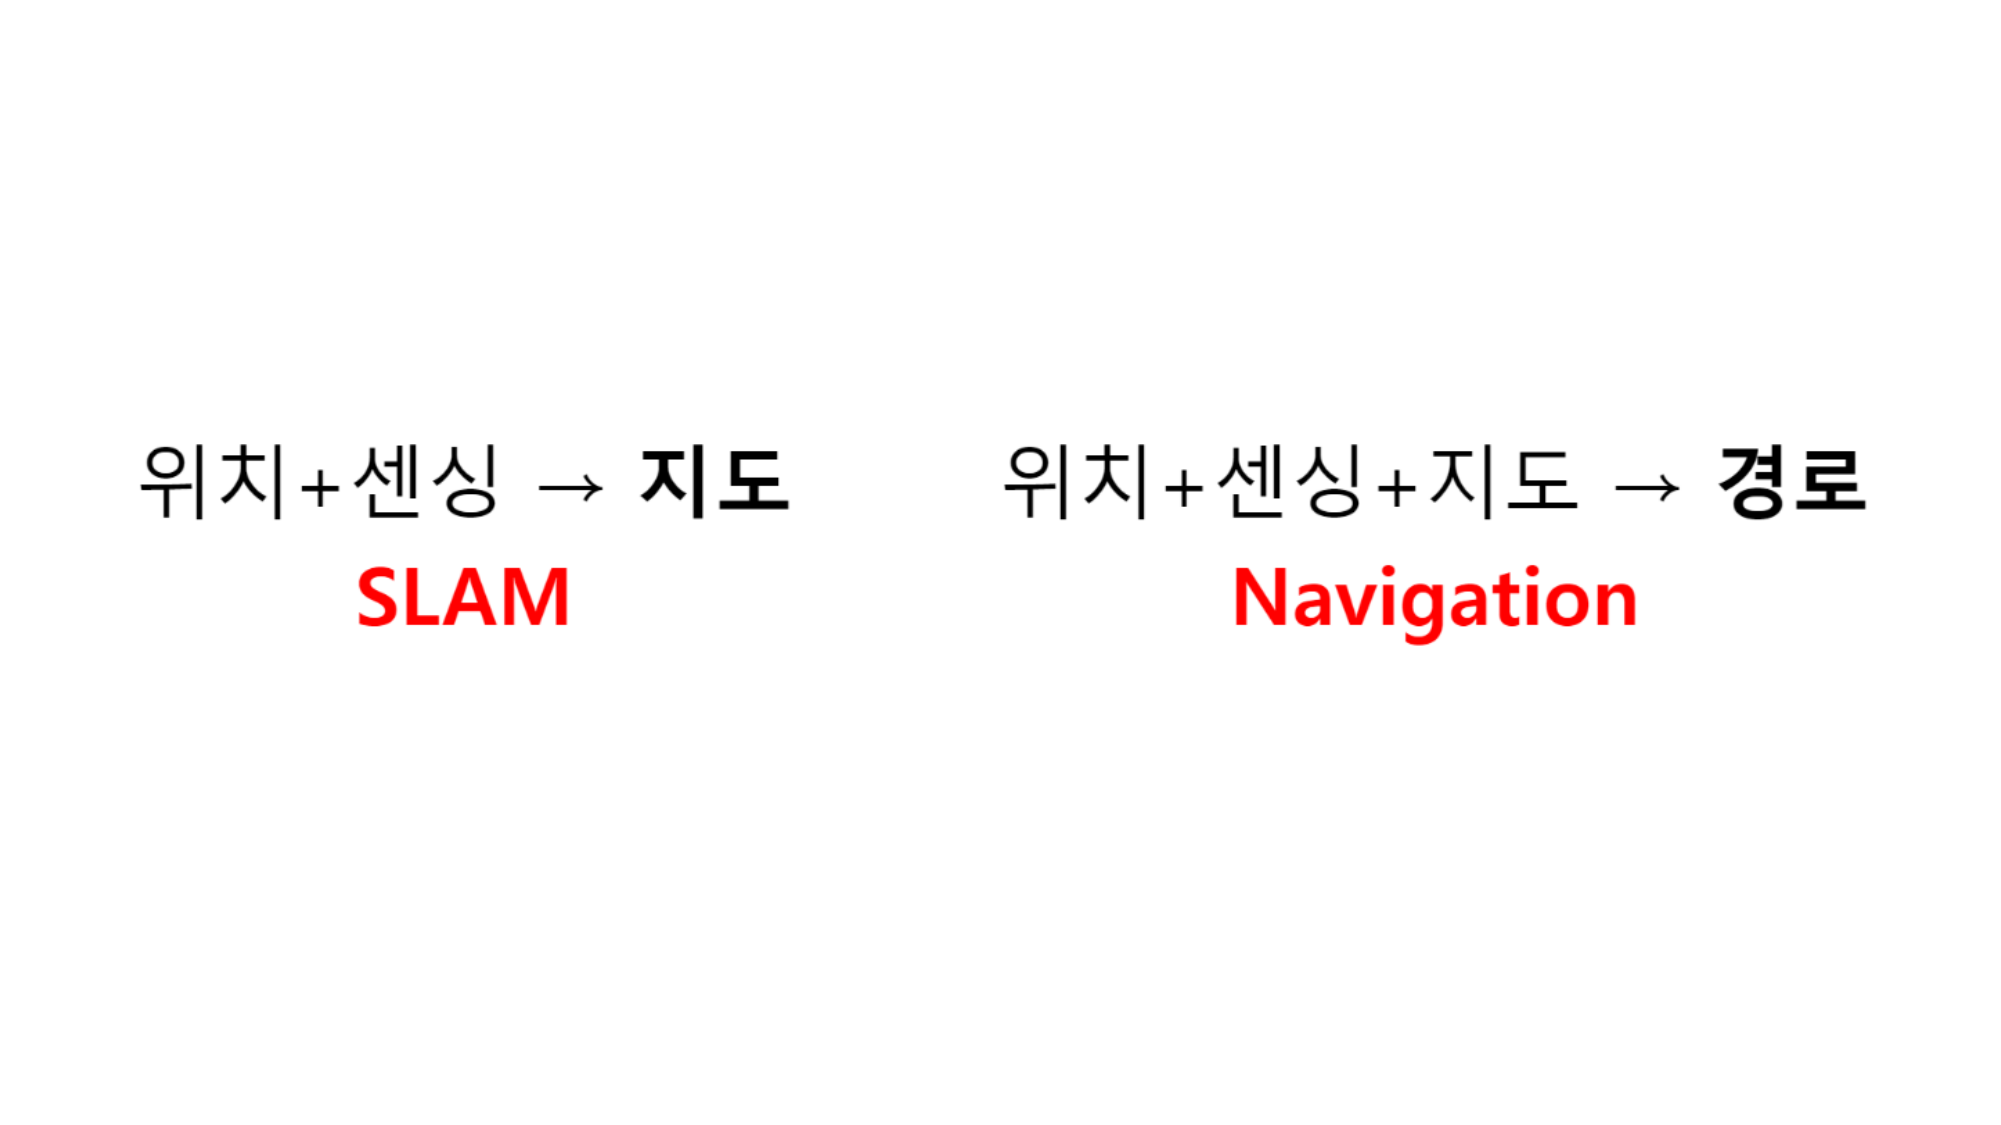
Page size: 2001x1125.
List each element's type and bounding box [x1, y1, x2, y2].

picture [89, 418, 1911, 664]
